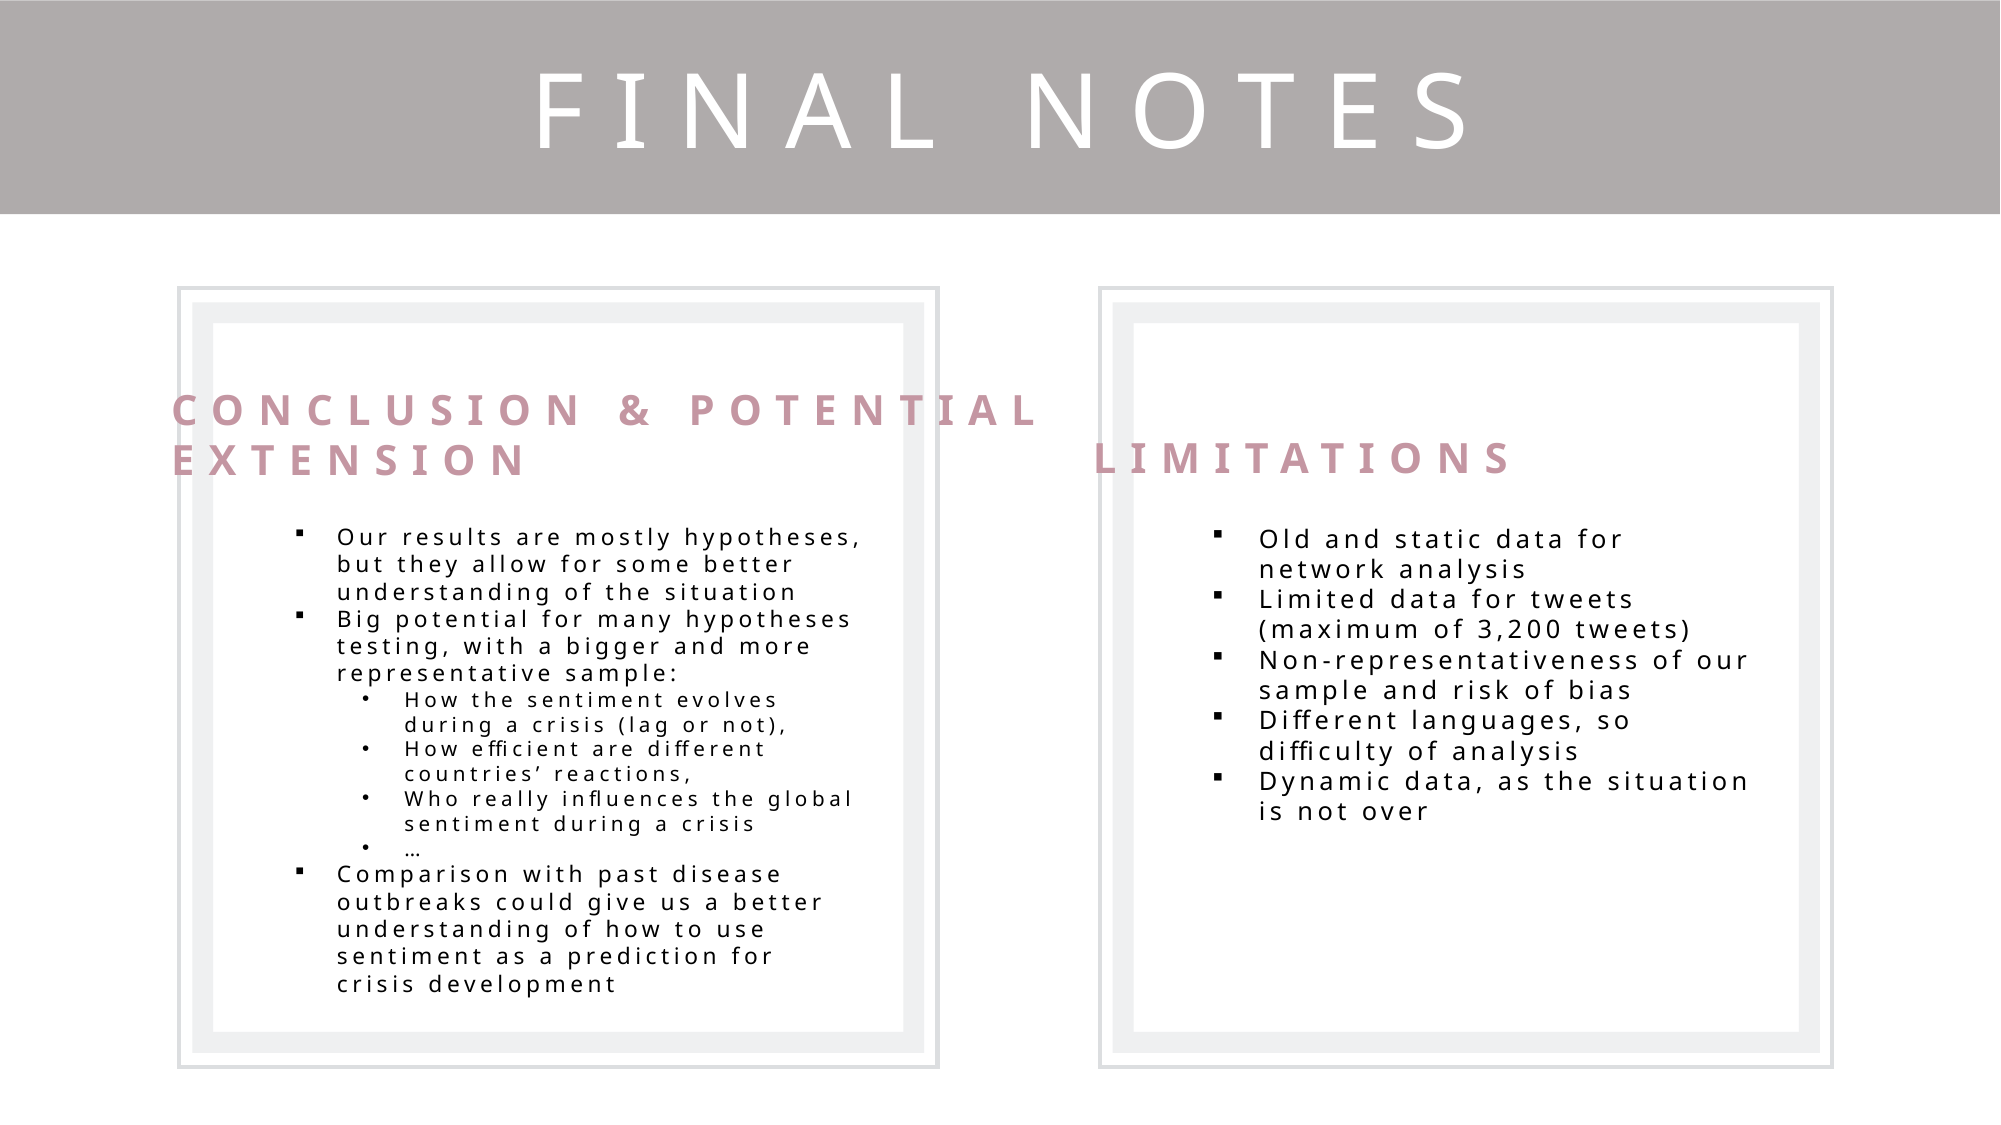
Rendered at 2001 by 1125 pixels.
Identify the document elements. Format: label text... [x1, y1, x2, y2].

slide_number 17 [1412, 1042, 1863, 1103]
text_box Final Notes [524, 38, 1476, 176]
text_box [165, 288, 1056, 1067]
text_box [1086, 288, 1846, 1067]
text_box [78, 216, 1930, 1125]
text_box [0, 0, 2000, 215]
